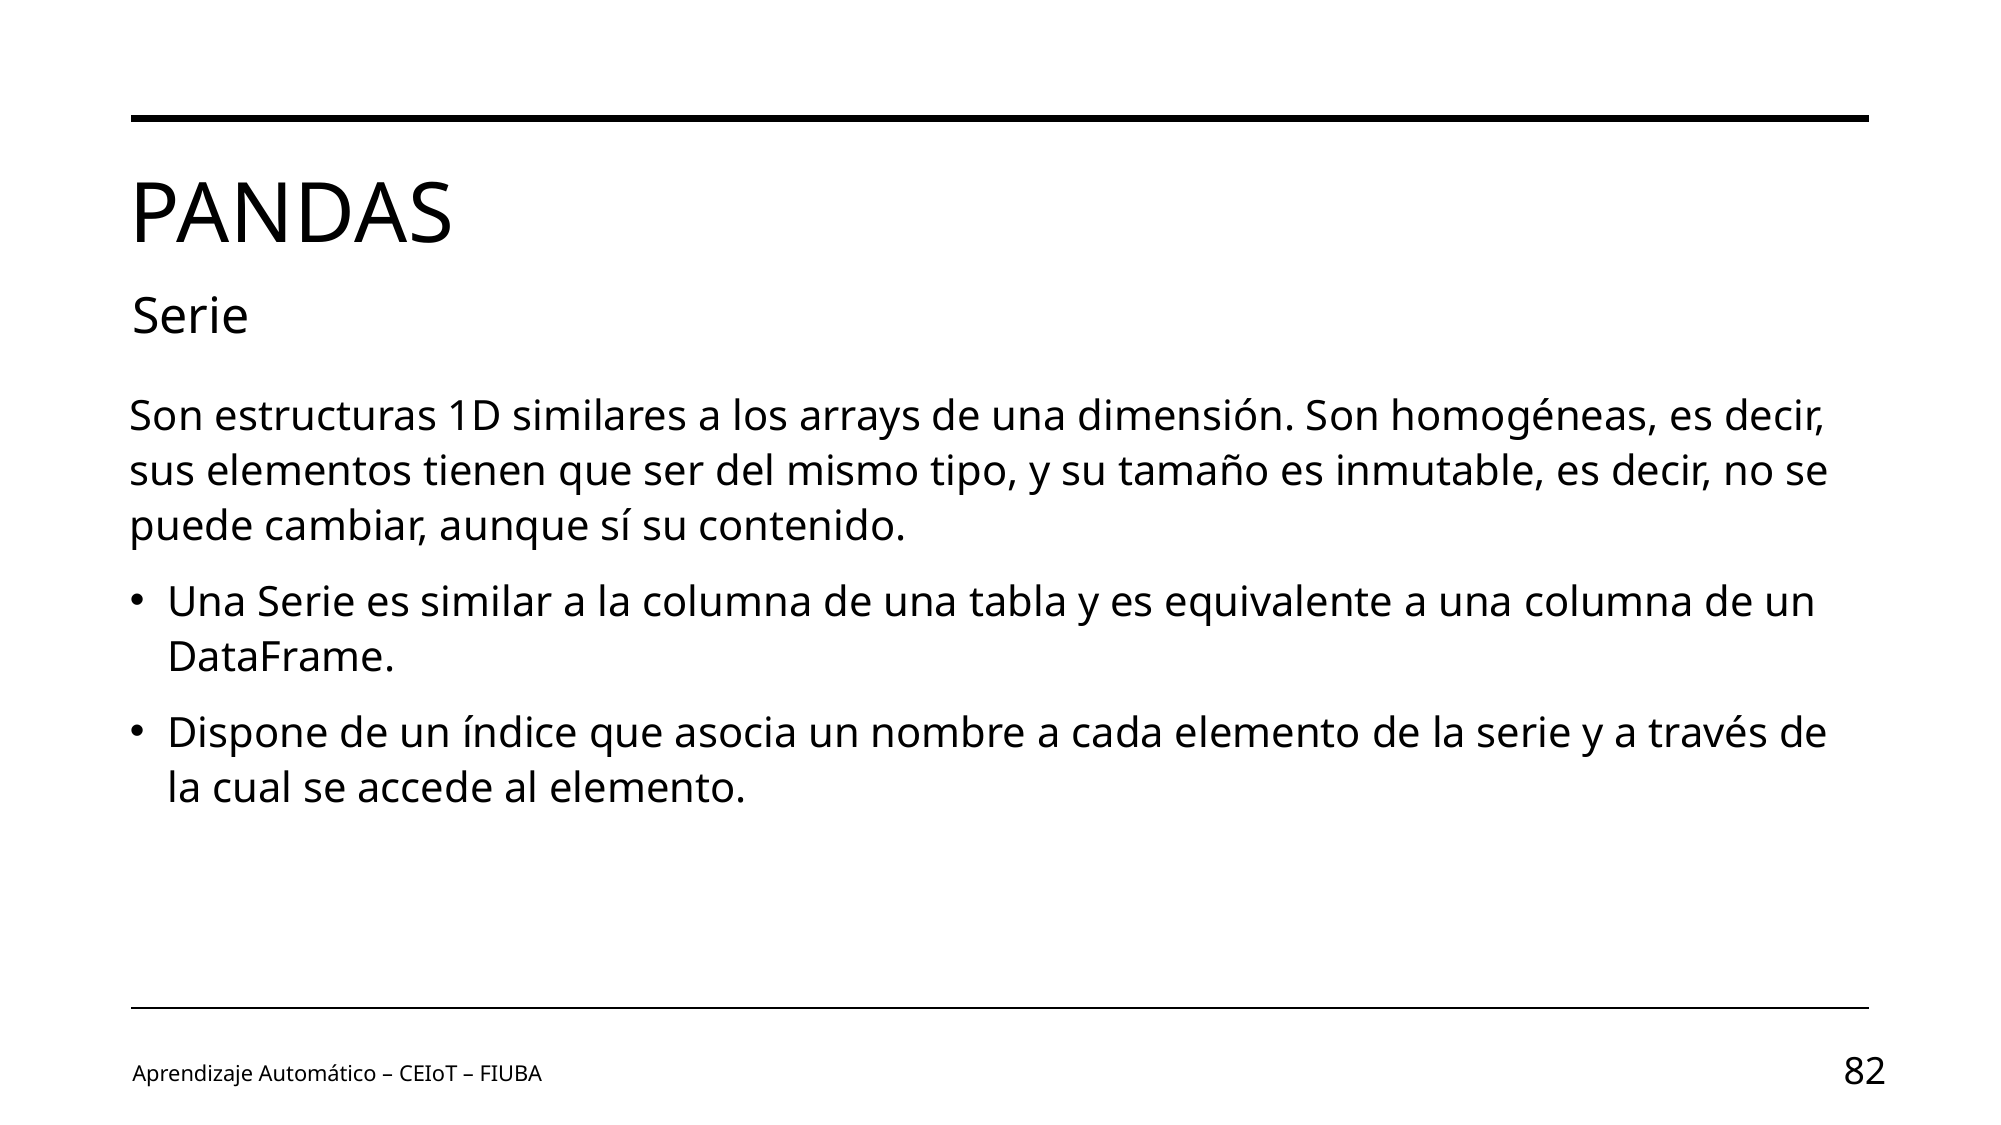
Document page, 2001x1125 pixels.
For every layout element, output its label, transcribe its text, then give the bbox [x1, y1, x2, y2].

footer Aprendizaje Automático – CEIoT – FIUBA [117, 1042, 862, 1103]
slide_number 82 [1791, 1042, 1902, 1103]
list Son estructuras 1D similares a los arrays de una dimensión. Son homogéneas, es decir, sus elementos tienen que ser del mismo tipo, y su tamaño es inmutable, es decir, no se puede cambiar, aunque sí su contenido. Una Serie es similar a la columna de una tabla y es equivalente a una columna de un DataFrame. Dispone de un índice que asocia un nombre a cada elemento de la serie y a través de la cual se accede al elemento. [114, 376, 1869, 973]
title Pandas [114, 151, 1869, 376]
text_box Serie [117, 275, 1375, 351]
